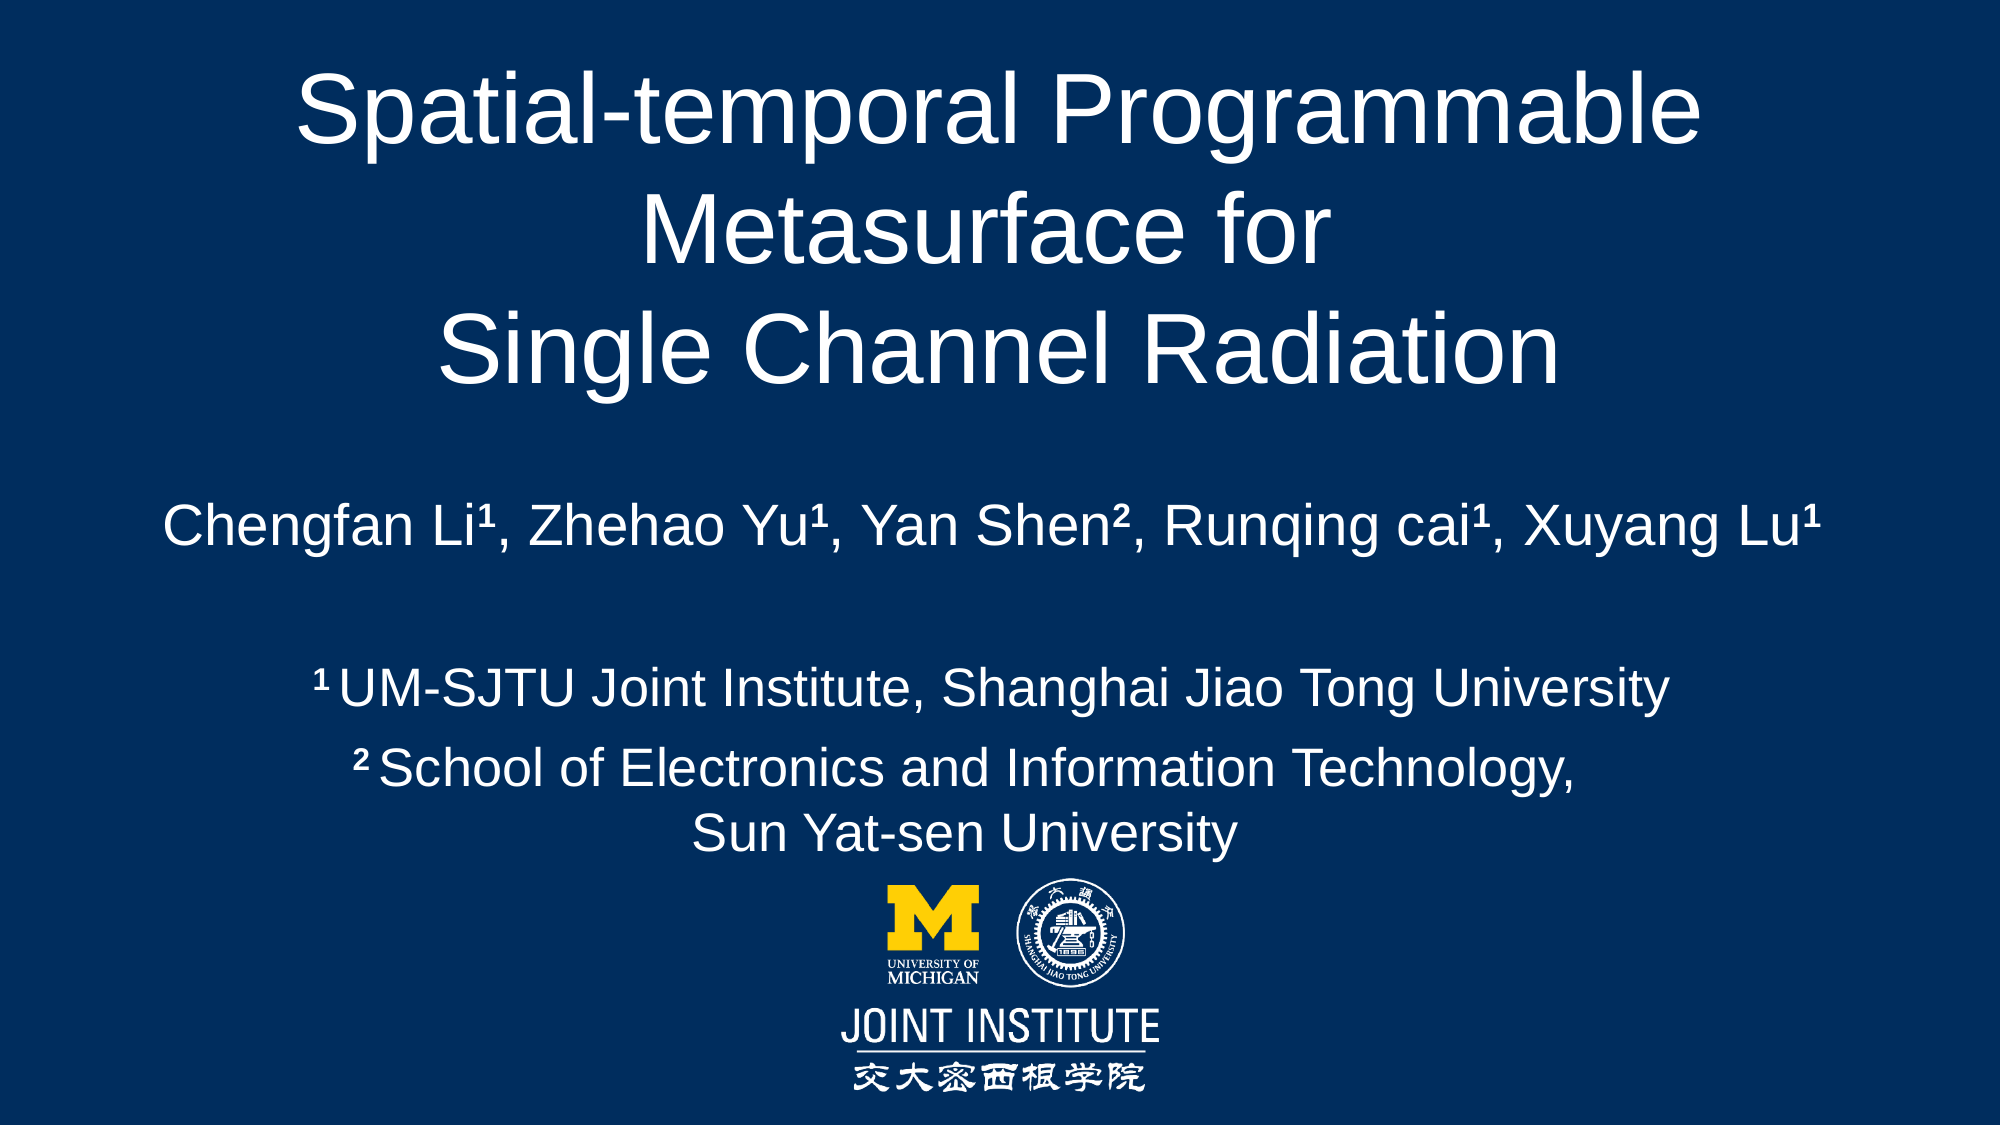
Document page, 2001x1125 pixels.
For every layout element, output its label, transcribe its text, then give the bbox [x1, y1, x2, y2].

text_box 1 UM-SJTU Joint Institute, Shanghai Jiao Tong University [297, 644, 1703, 725]
picture [840, 878, 1159, 1093]
text_box Chengfan Li1, Zhehao Yu1, Yan Shen2, Runqing cai1, Xuyang Lu1 [128, 479, 1872, 564]
text_box 2 School of Electronics and Information Technology, Sun Yat-sen University [337, 725, 1609, 871]
text_box Spatial-temporal Programmable Metasurface for Single Channel Radiation [74, 36, 1926, 411]
